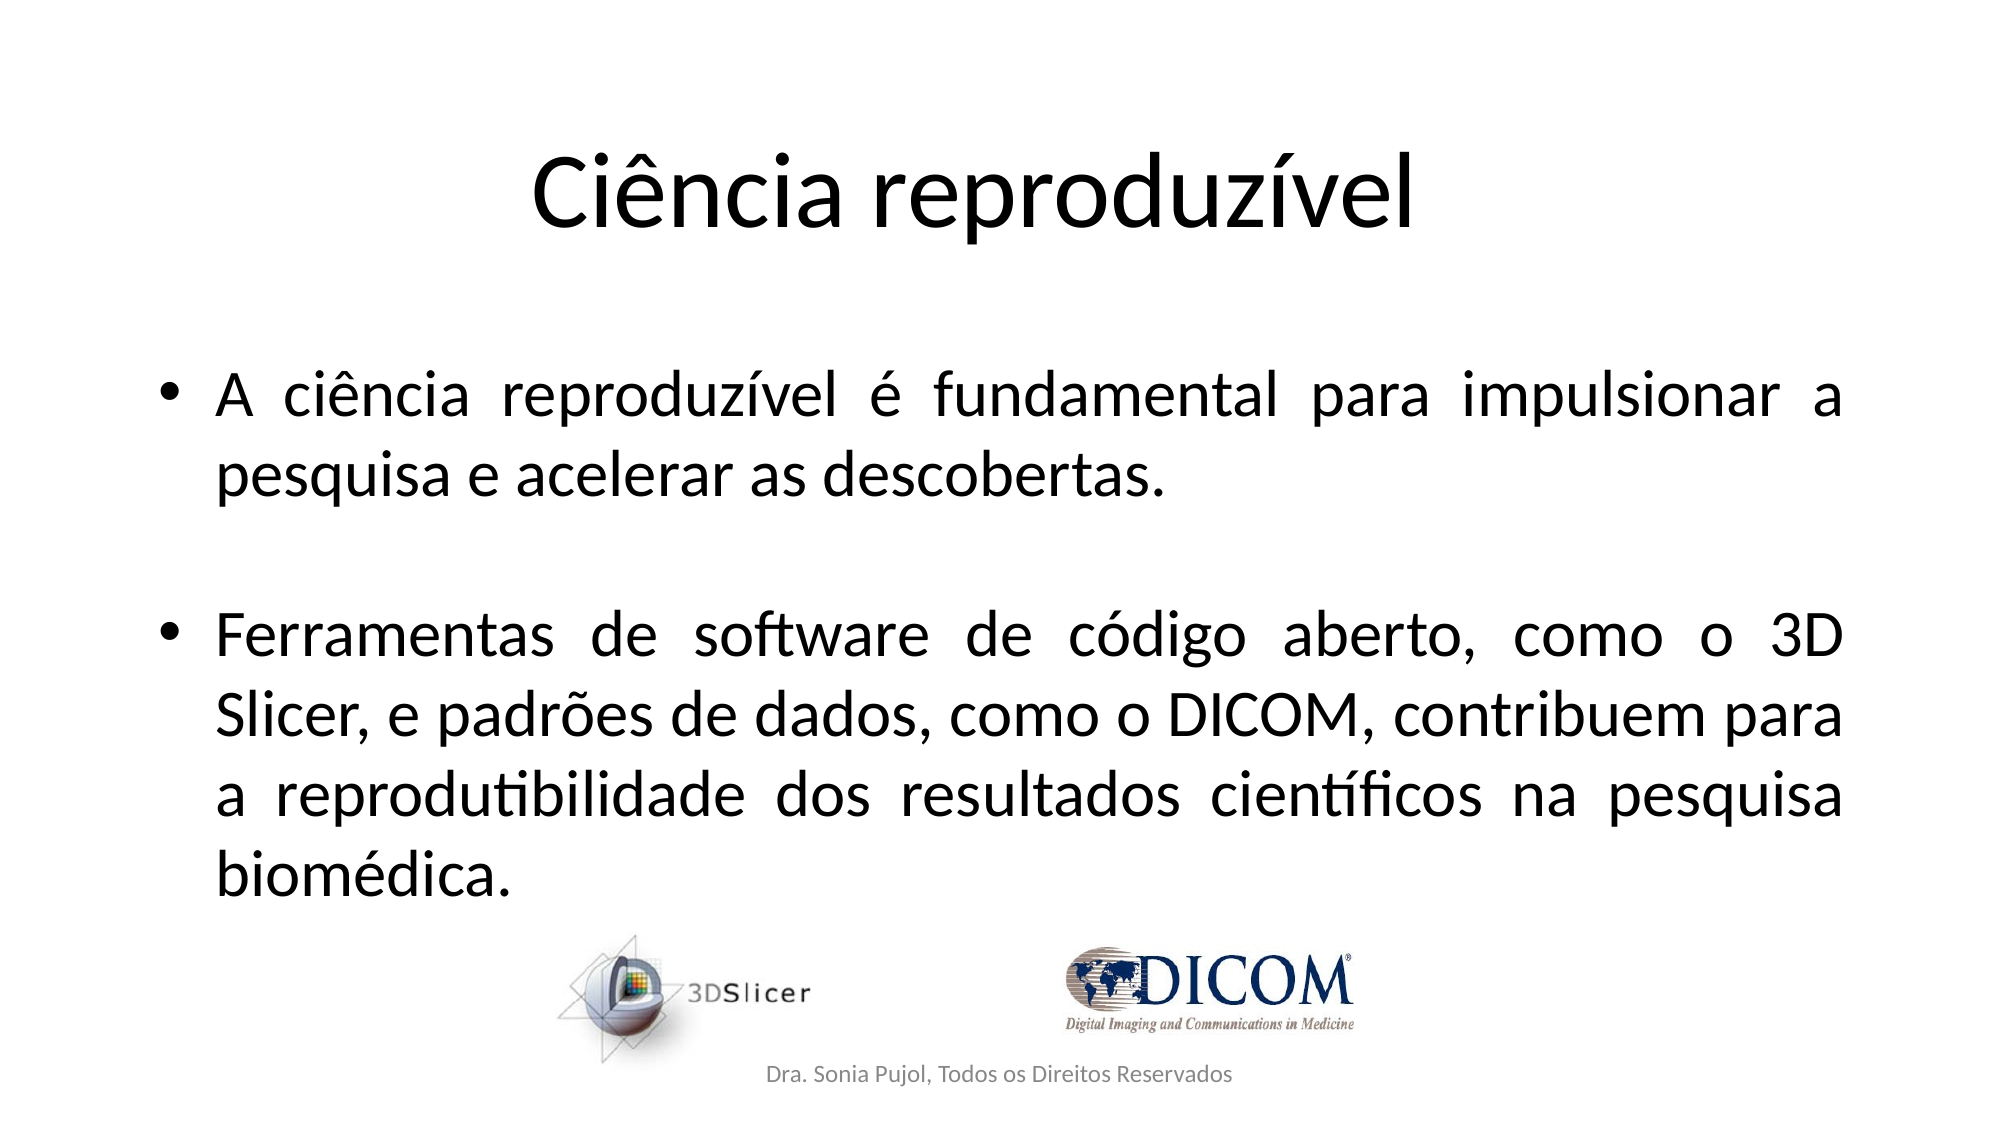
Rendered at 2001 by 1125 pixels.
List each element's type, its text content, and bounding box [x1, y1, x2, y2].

text_box A ciência reproduzível é fundamental para impulsionar a pesquisa e acelerar as descobertas. Ferramentas de software de código aberto, como o 3D Slicer, e padrões de dados, como o DICOM, contribuem para a reprodutibilidade dos resultados científicos na pesquisa biomédica. [143, 342, 1862, 918]
picture [1061, 943, 1354, 1035]
picture [555, 932, 811, 1072]
text_box Ciência reproduzível [143, 111, 1807, 257]
footer Dra. Sonia Pujol, Todos os Direitos Reservados [662, 1042, 1338, 1103]
